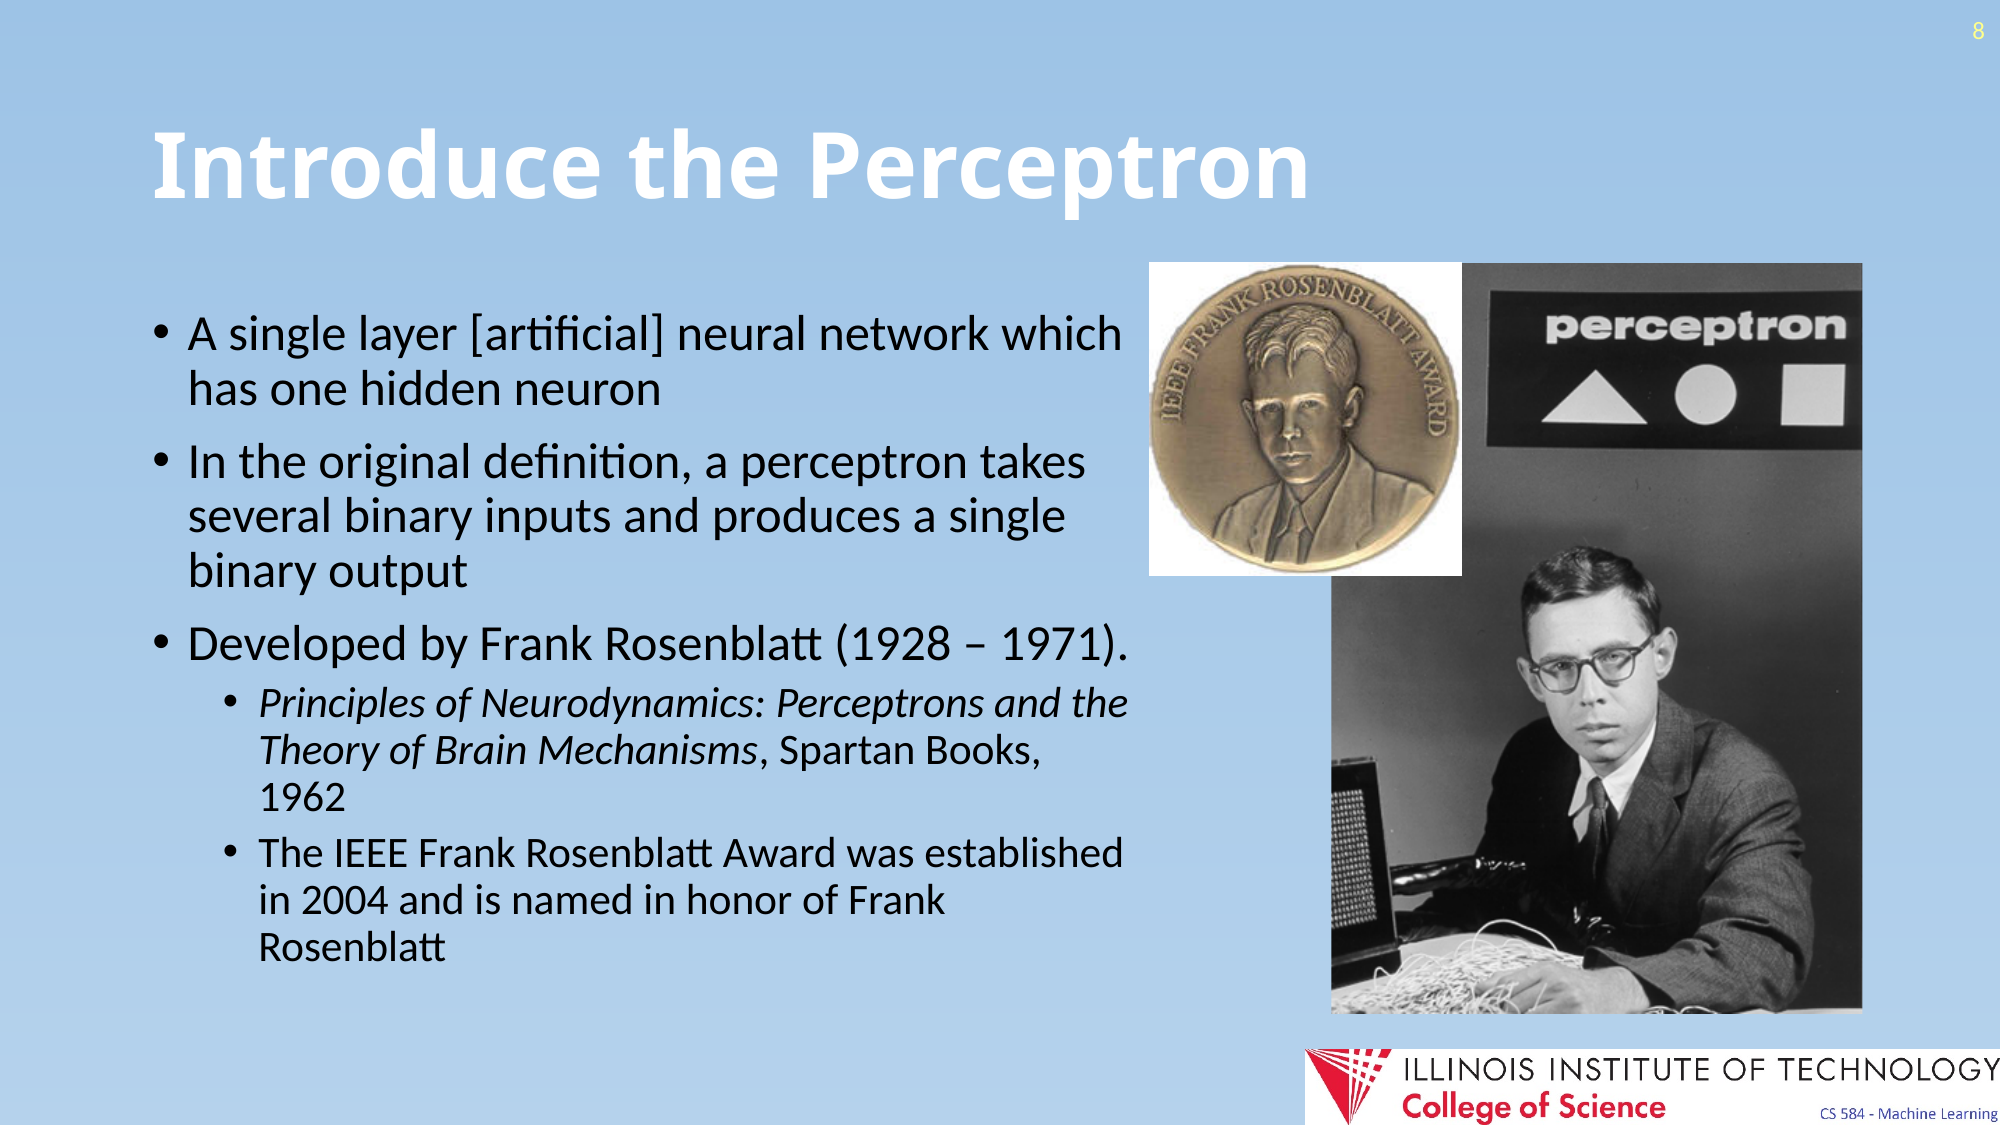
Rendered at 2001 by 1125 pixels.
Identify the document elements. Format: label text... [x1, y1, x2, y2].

slide_number 8 [1550, 0, 2000, 60]
list A single layer [artificial] neural network which has one hidden neuron In the original definition, a perceptron takes several binary inputs and produces a single binary output Developed by Frank Rosenblatt (1928 – 1971). Principles of Neurodynamics: Perceptrons and the Theory of Brain Mechanisms, Spartan Books, 1962 The IEEE Frank Rosenblatt Award was established in 2004 and is named in honor of Frank Rosenblatt [137, 299, 1150, 1014]
title Introduce the Perceptron [137, 59, 1863, 278]
picture [1305, 1049, 2000, 1125]
picture [1149, 262, 1863, 1014]
